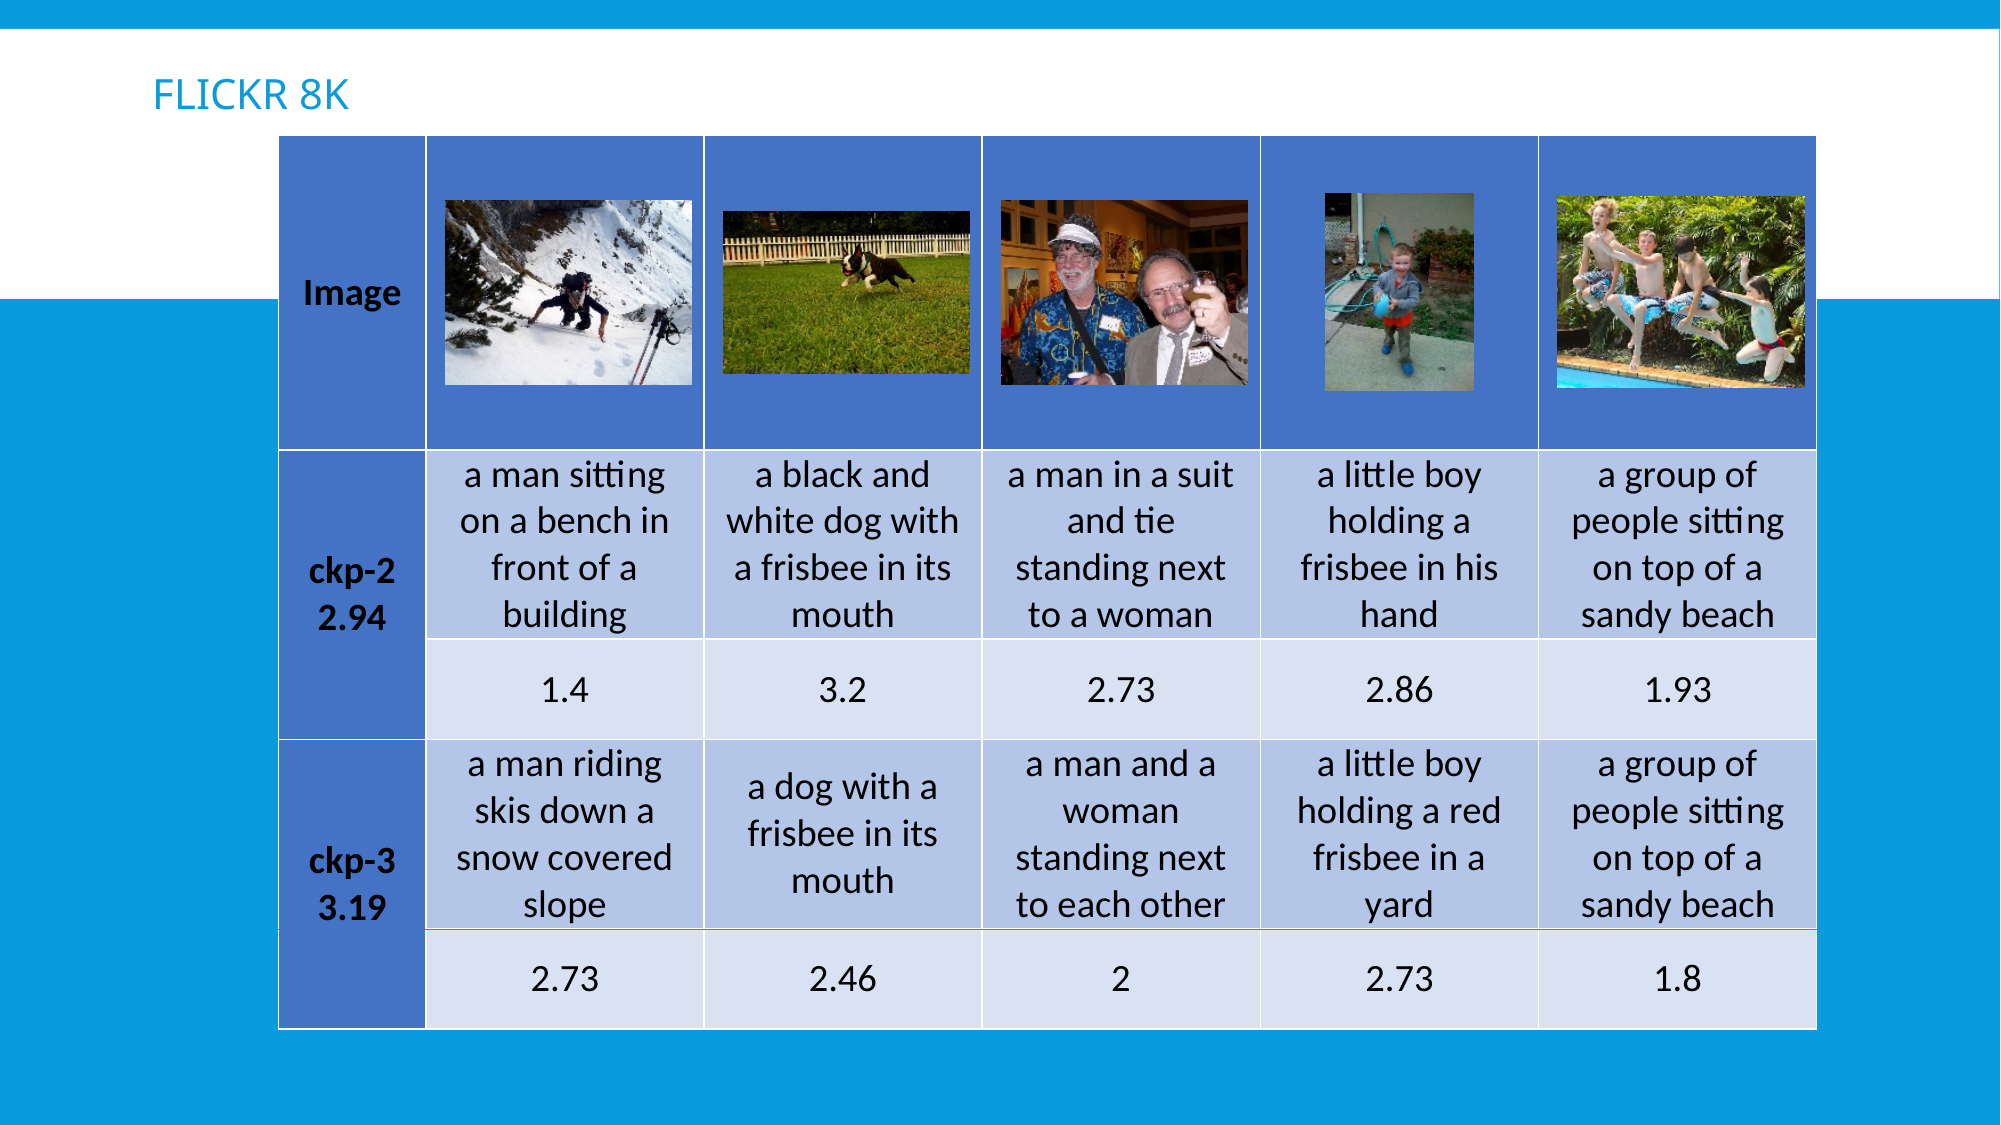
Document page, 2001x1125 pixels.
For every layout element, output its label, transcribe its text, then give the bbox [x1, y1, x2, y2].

picture [277, 133, 1819, 1029]
title Flickr 8K [137, 59, 1863, 134]
